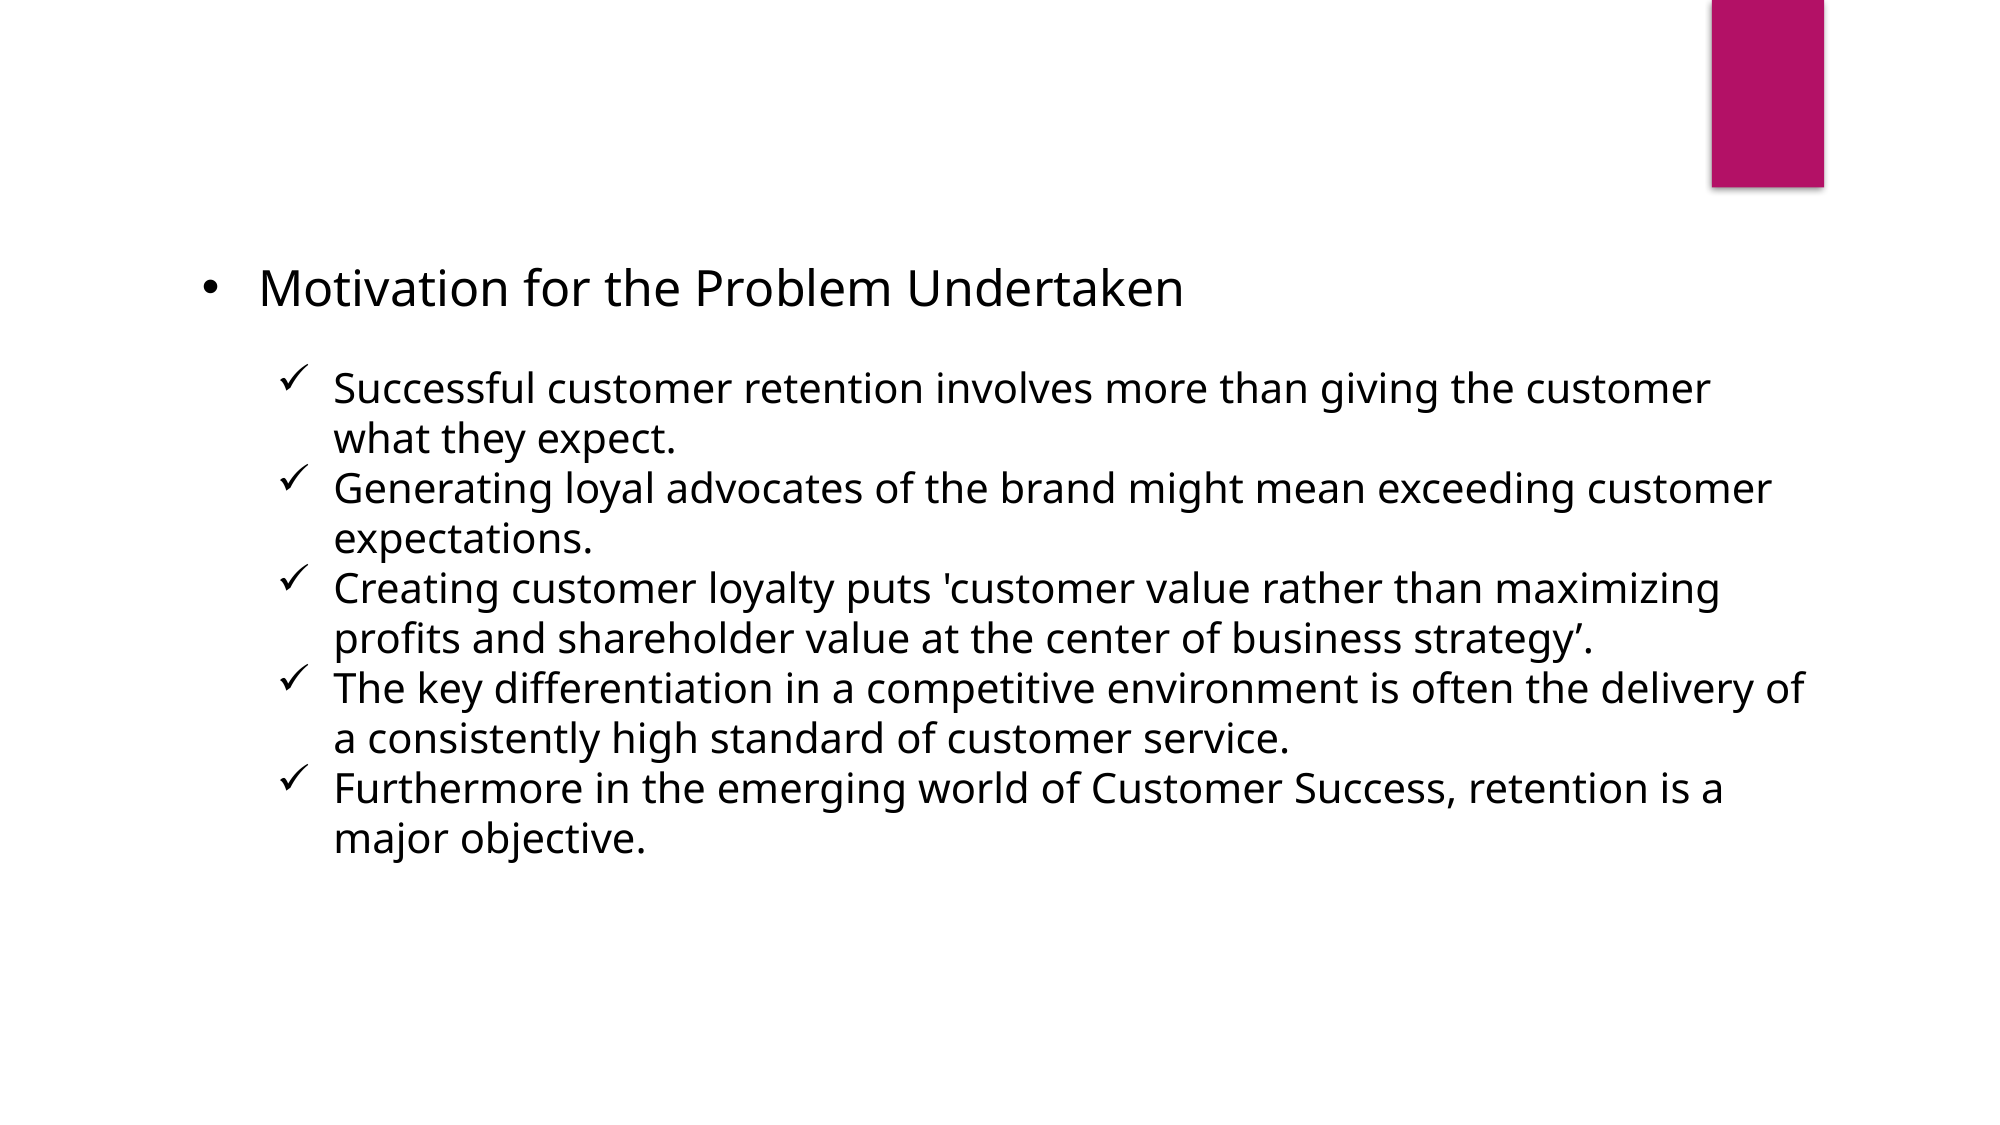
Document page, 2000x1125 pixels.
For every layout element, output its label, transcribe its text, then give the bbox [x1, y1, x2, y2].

text_box Motivation for the Problem Undertaken Successful customer retention involves more than giving the customer what they expect. Generating loyal advocates of the brand might mean exceeding customer expectations. Creating customer loyalty puts 'customer value rather than maximizing profits and shareholder value at the center of business strategy’. The key differentiation in a competitive environment is often the delivery of a consistently high standard of customer service. Furthermore in the emerging world of Customer Success, retention is a major objective. [187, 249, 1825, 870]
